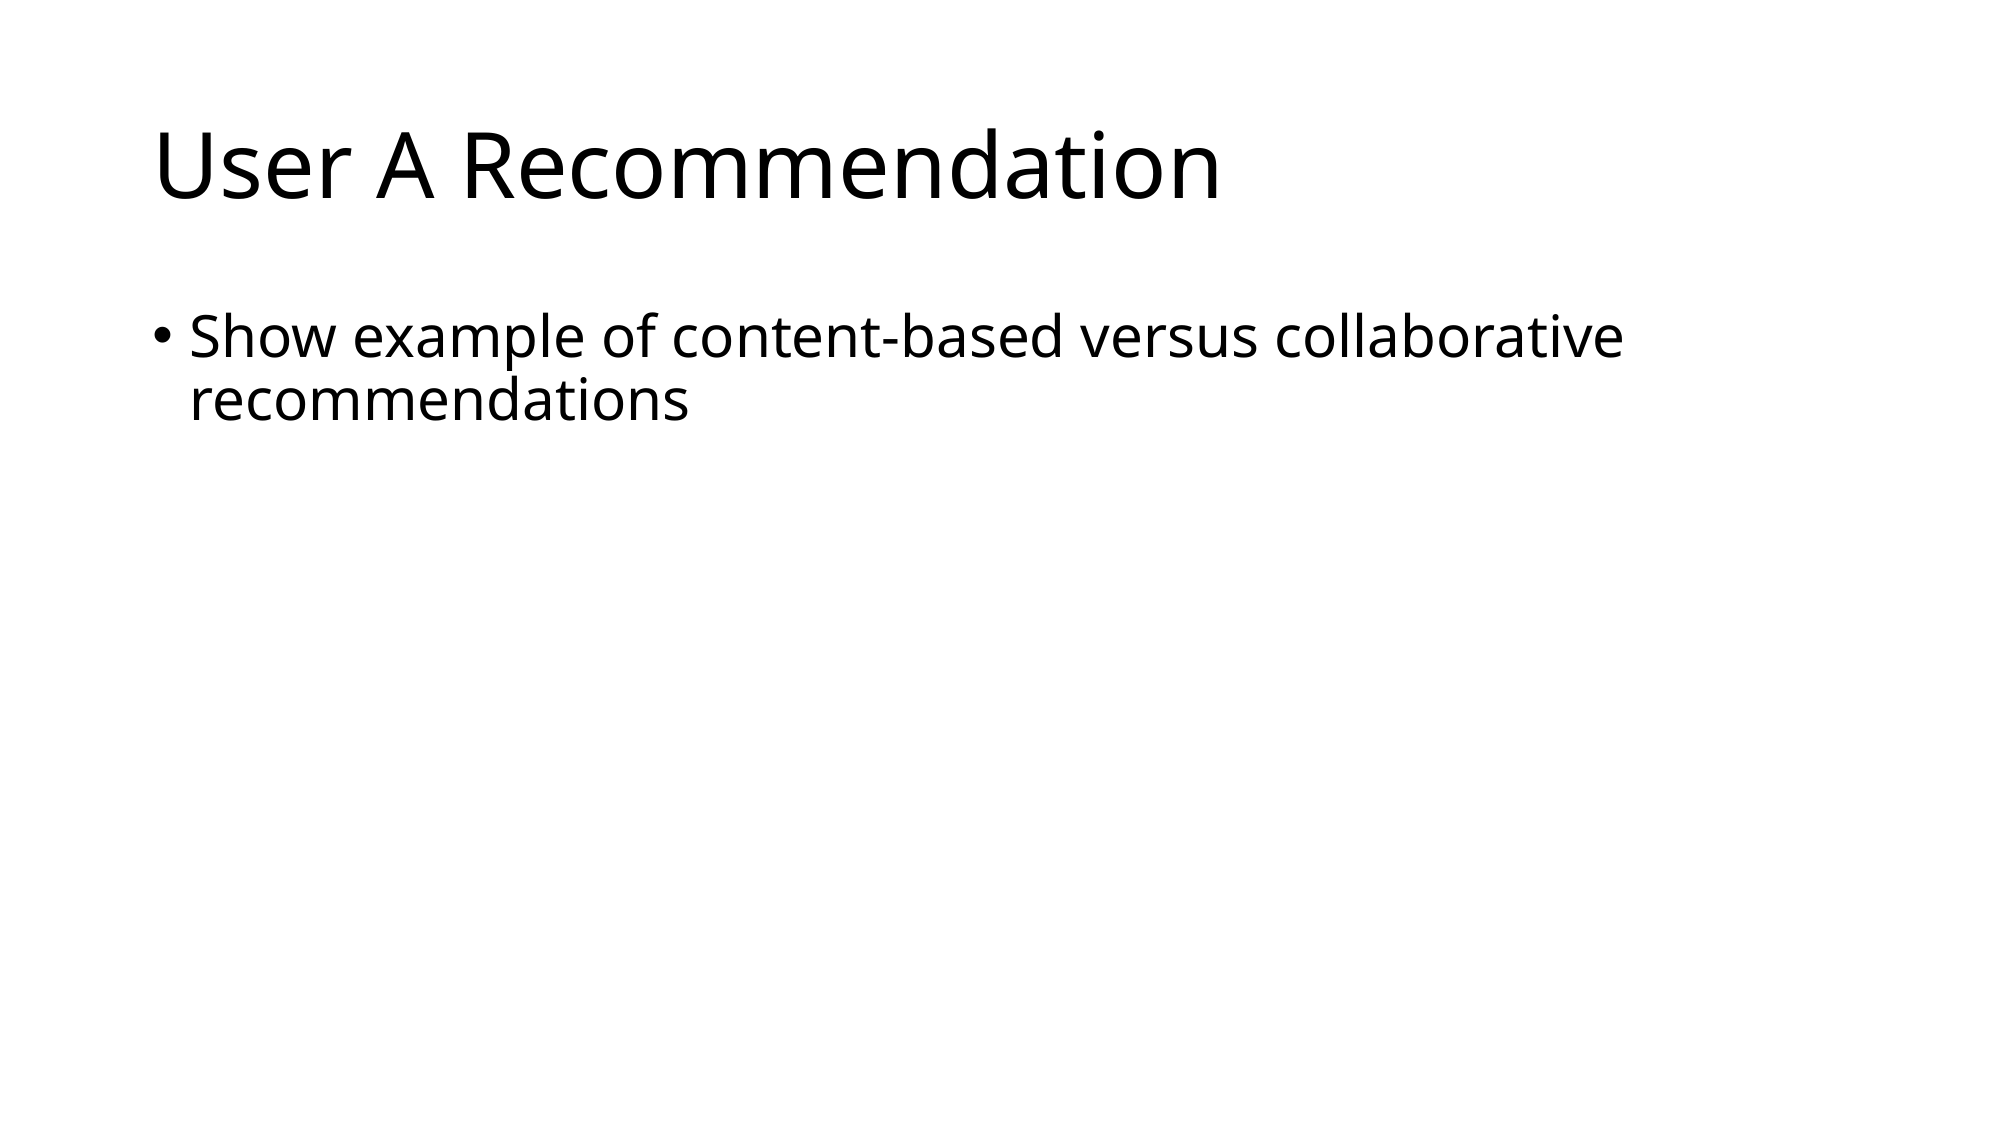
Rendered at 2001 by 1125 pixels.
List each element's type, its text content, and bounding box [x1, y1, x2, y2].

list Show example of content-based versus collaborative recommendations [137, 299, 1863, 1014]
title User A Recommendation [137, 59, 1863, 278]
